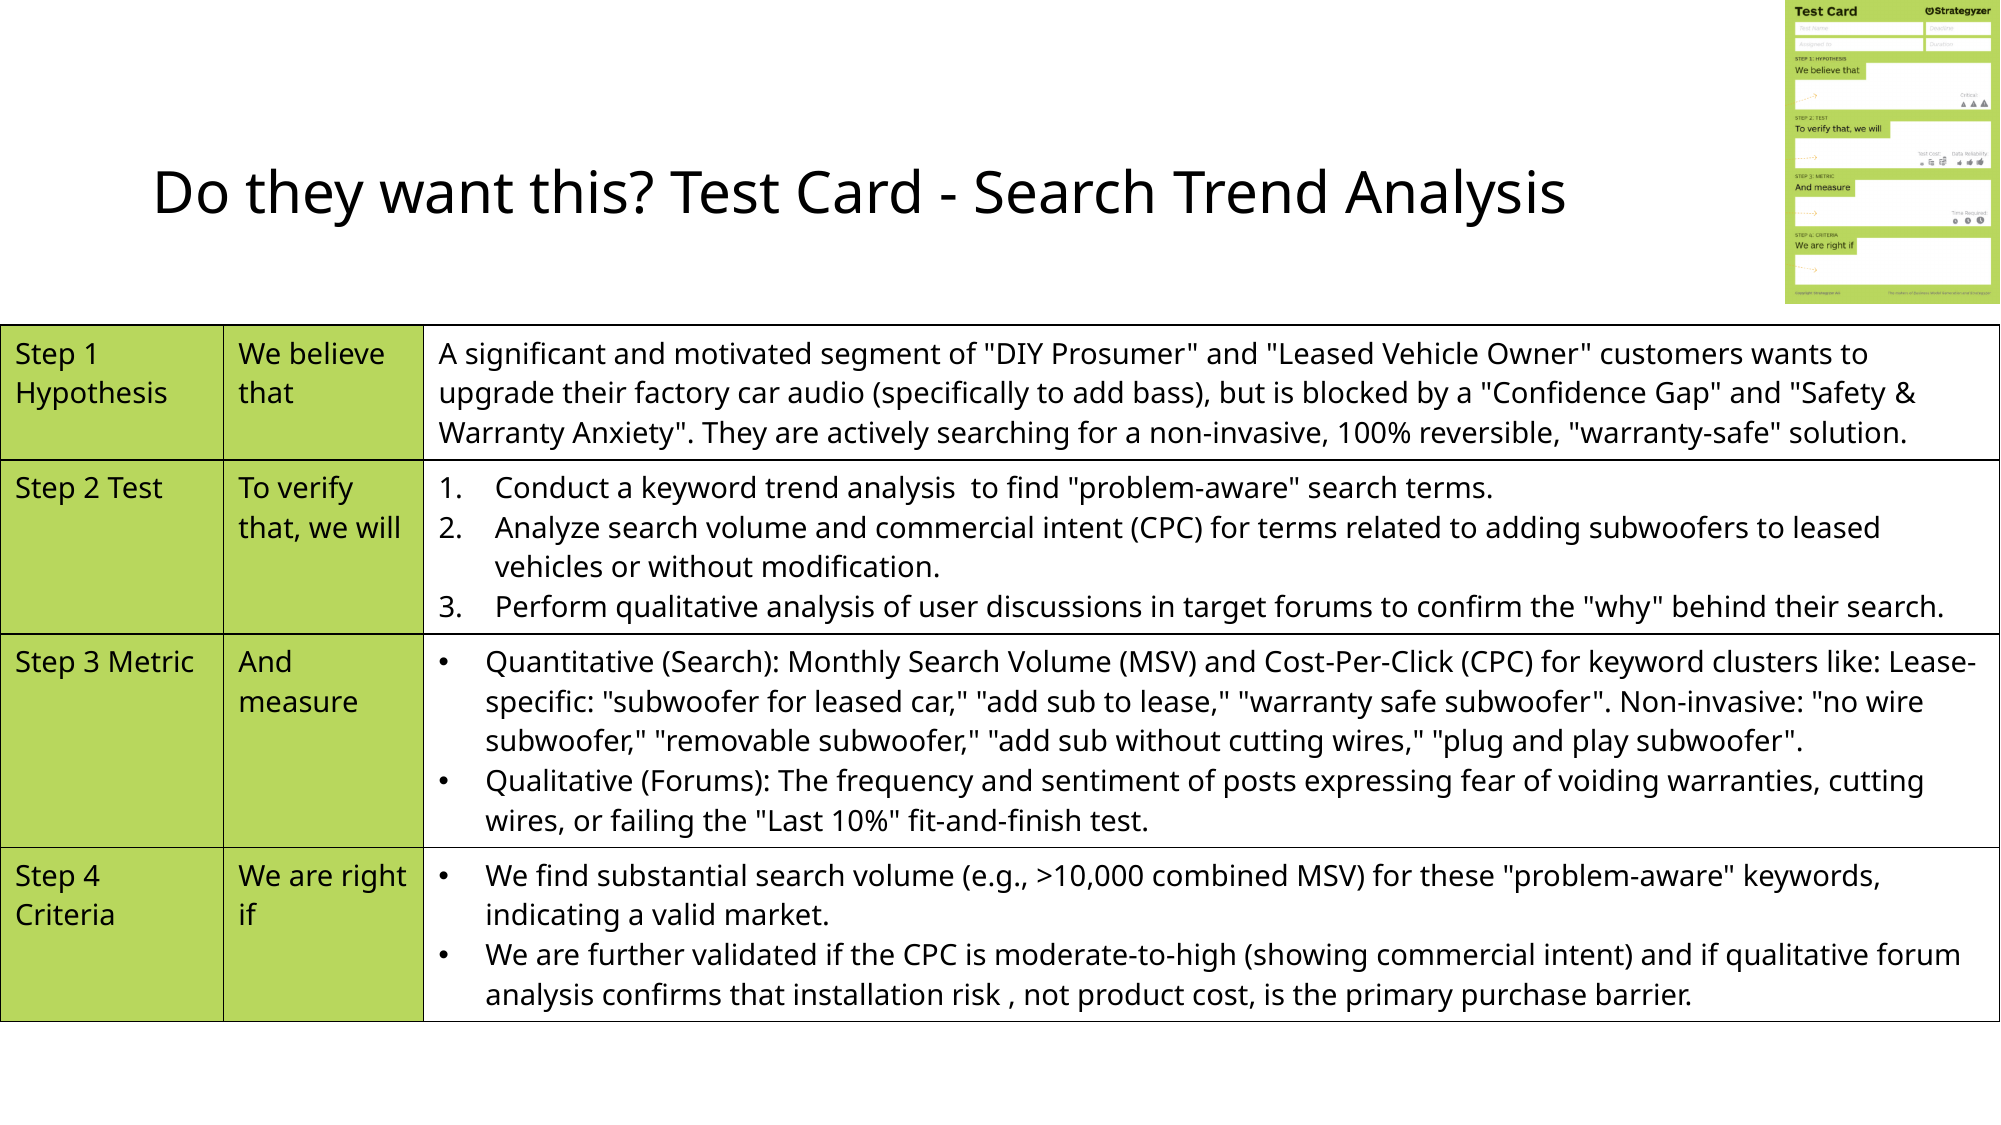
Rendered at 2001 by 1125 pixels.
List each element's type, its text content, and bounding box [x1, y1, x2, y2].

table_cell We find substantial search volume (e.g., >10,000 combined MSV) for these "problem-aware" keywords, indicating a valid market. We are further validated if the CPC is moderate-to-high (showing commercial intent) and if qualitative forum analysis confirms that installation risk , not product cost, is the primary purchase barrier. [424, 848, 1999, 1021]
table_cell Quantitative (Search): Monthly Search Volume (MSV) and Cost-Per-Click (CPC) for keyword clusters like: Lease-specific: "subwoofer for leased car," "add sub to lease," "warranty safe subwoofer". Non-invasive: "no wire subwoofer," "removable subwoofer," "add sub without cutting wires," "plug and play subwoofer". Qualitative (Forums): The frequency and sentiment of posts expressing fear of voiding warranties, cutting wires, or failing the "Last 10%" fit-and-finish test. [424, 635, 1999, 847]
table_cell To verify that, we will [224, 461, 423, 633]
table_header A significant and motivated segment of "DIY Prosumer" and "Leased Vehicle Owner" customers wants to upgrade their factory car audio (specifically to add bass), but is blocked by a "Confidence Gap" and "Safety & Warranty Anxiety". They are actively searching for a non-invasive, 100% reversible, "warranty-safe" solution. [424, 326, 1999, 459]
table_header Step 1 Hypothesis [1, 326, 223, 459]
picture [1785, 0, 2000, 304]
table_cell Step 3 Metric [1, 635, 223, 847]
table_cell Conduct a keyword trend analysis to find "problem-aware" search terms. Analyze search volume and commercial intent (CPC) for terms related to adding subwoofers to leased vehicles or without modification. Perform qualitative analysis of user discussions in target forums to confirm the "why" behind their search. [424, 461, 1999, 633]
table_cell And measure [224, 635, 423, 847]
table_cell Step 4 Criteria [1, 848, 223, 1021]
table_header We believe that [224, 326, 423, 459]
table_cell We are right if [224, 848, 423, 1021]
table_cell Step 2 Test [1, 461, 223, 633]
title Do they want this? Test Card - Search Trend Analysis [137, 85, 1785, 304]
